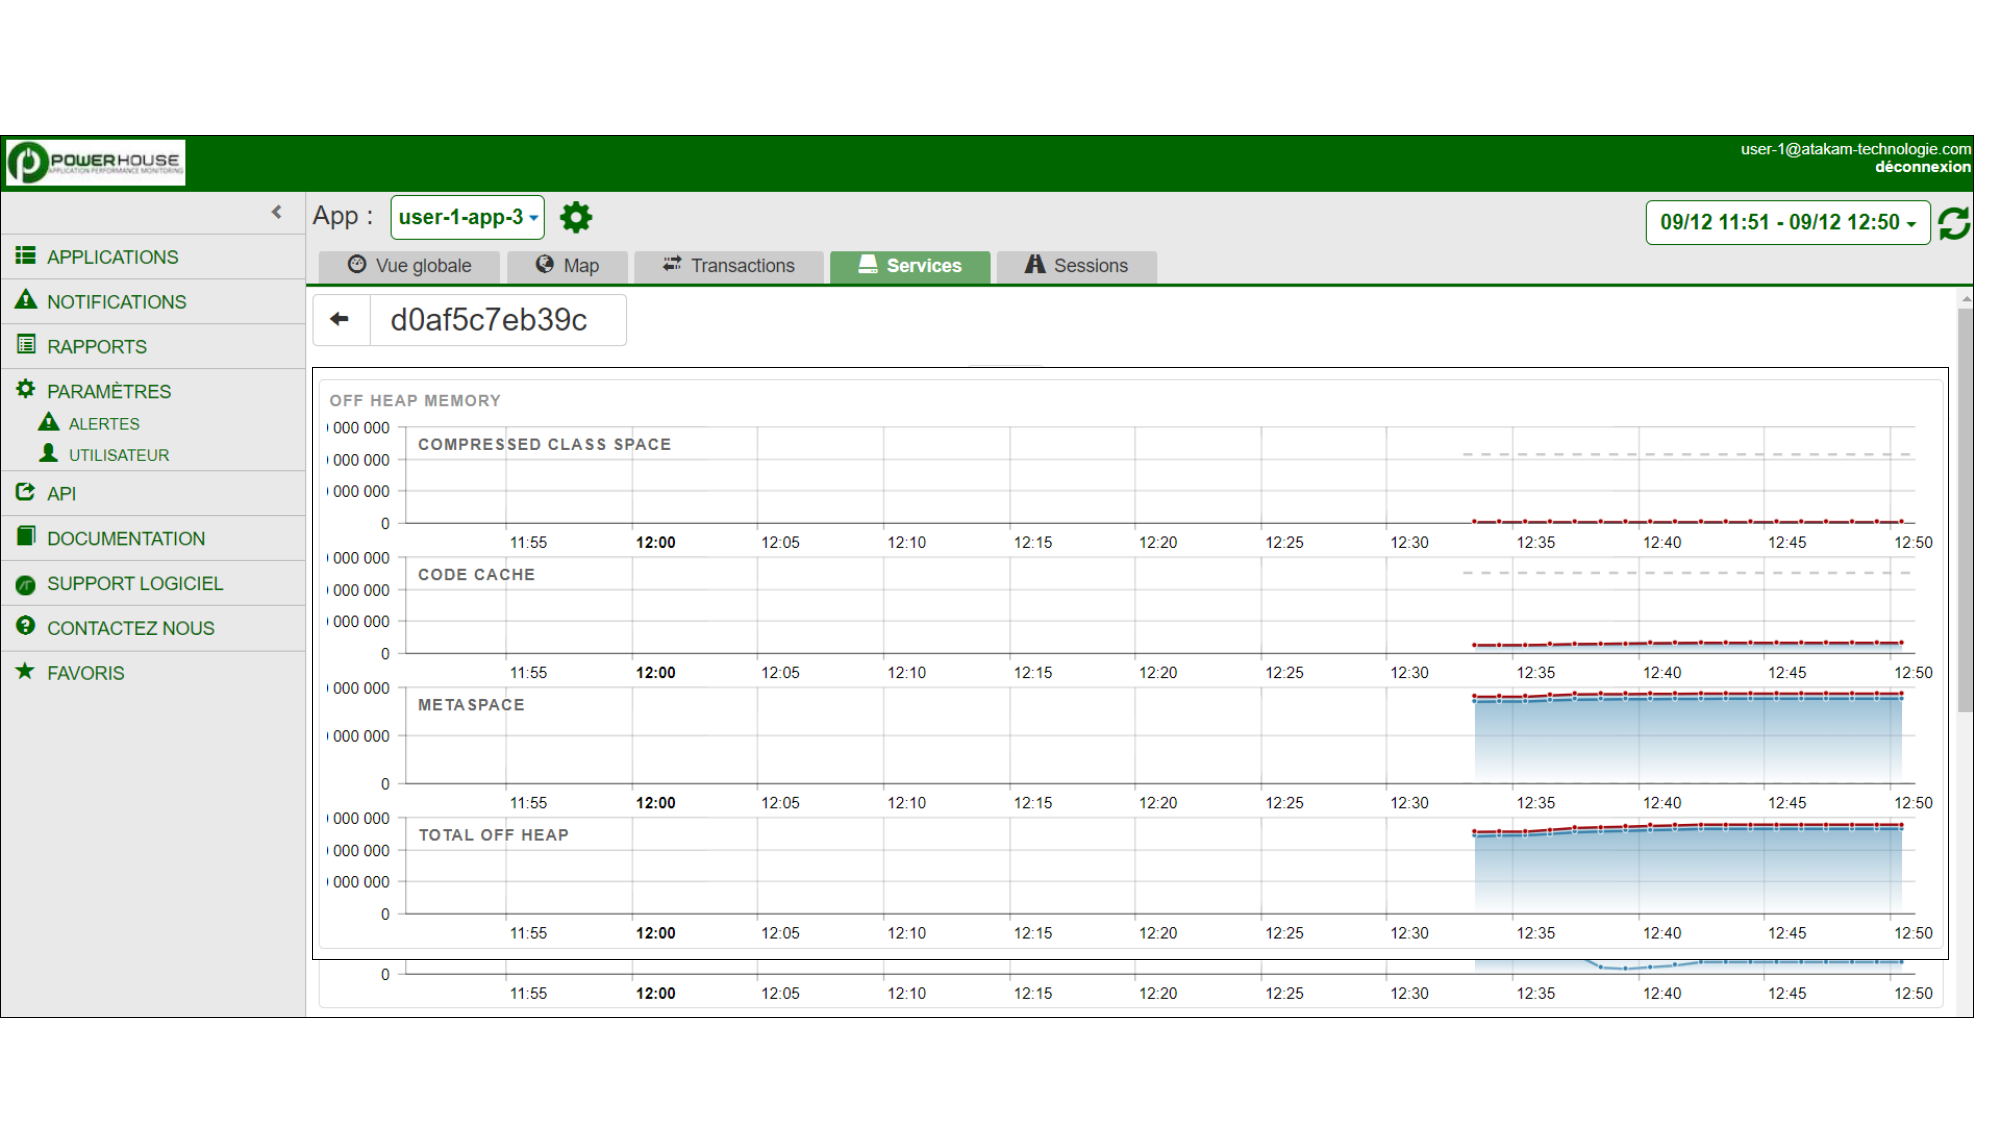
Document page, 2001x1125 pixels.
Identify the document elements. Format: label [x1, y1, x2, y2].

picture [0, 135, 1974, 1018]
